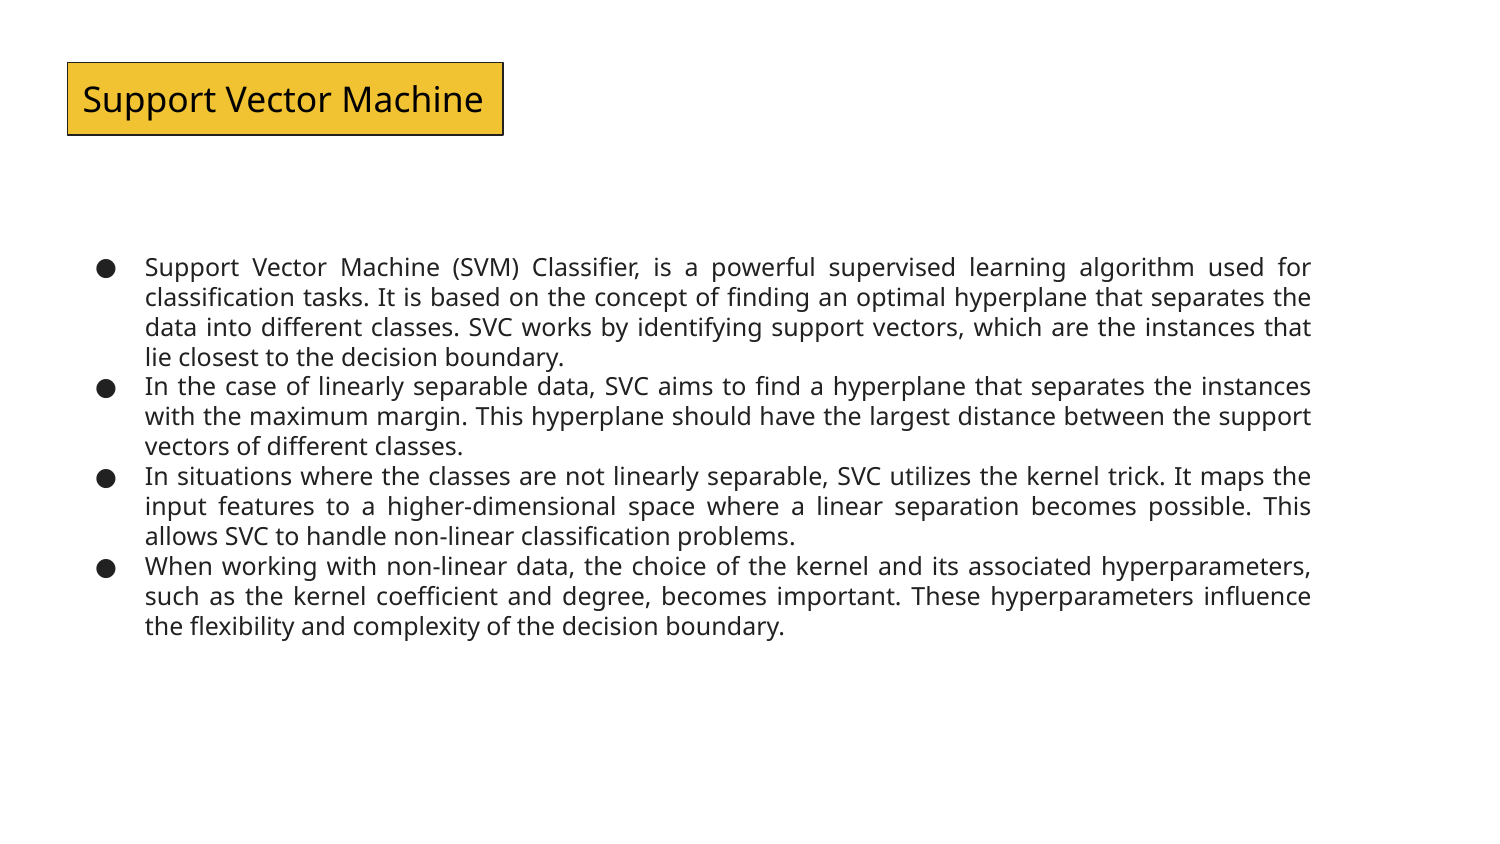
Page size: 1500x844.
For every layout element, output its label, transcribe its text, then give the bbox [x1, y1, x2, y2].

text_box Support Vector Machine (SVM) Classifier, is a powerful supervised learning algorithm used for classification tasks. It is based on the concept of finding an optimal hyperplane that separates the data into different classes. SVC works by identifying support vectors, which are the instances that lie closest to the decision boundary. In the case of linearly separable data, SVC aims to find a hyperplane that separates the instances with the maximum margin. This hyperplane should have the largest distance between the support vectors of different classes. In situations where the classes are not linearly separable, SVC utilizes the kernel trick. It maps the input features to a higher-dimensional space where a linear separation becomes possible. This allows SVC to handle non-linear classification problems. When working with non-linear data, the choice of the kernel and its associated hyperparameters, such as the kernel coefficient and degree, becomes important. These hyperparameters influence the flexibility and complexity of the decision boundary. [55, 236, 1329, 656]
text_box Support Vector Machine [67, 62, 504, 135]
